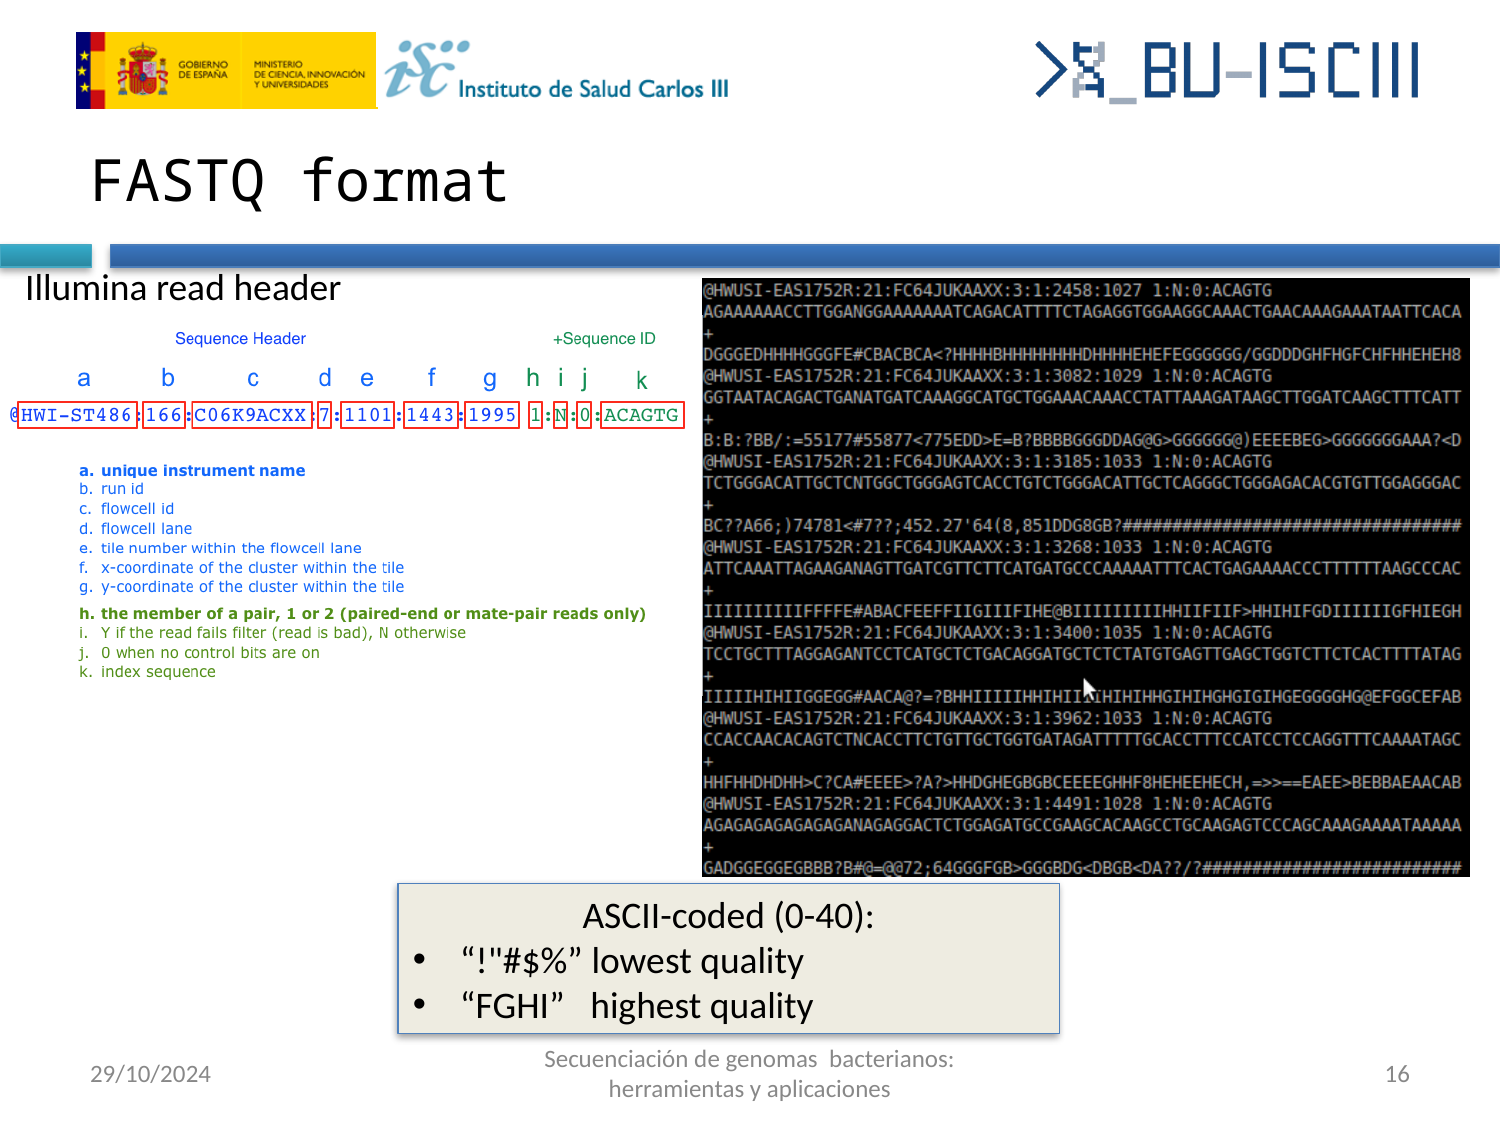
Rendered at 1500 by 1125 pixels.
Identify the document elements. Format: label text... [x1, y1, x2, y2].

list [702, 278, 1470, 877]
text_box Illumina read header [10, 255, 679, 314]
picture [1021, 0, 1436, 138]
text_box ASCII-coded (0-40): “!"#$%” lowest quality “FGHI” highest quality [397, 883, 1060, 1034]
picture [0, 315, 703, 696]
footer Secuenciación de genomas bacterianos: herramientas y aplicaciones [512, 1042, 988, 1103]
picture [76, 32, 809, 109]
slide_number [75, 1042, 425, 1103]
title FASTQ format [75, 113, 1425, 244]
slide_number ‹#› [1074, 1042, 1425, 1103]
